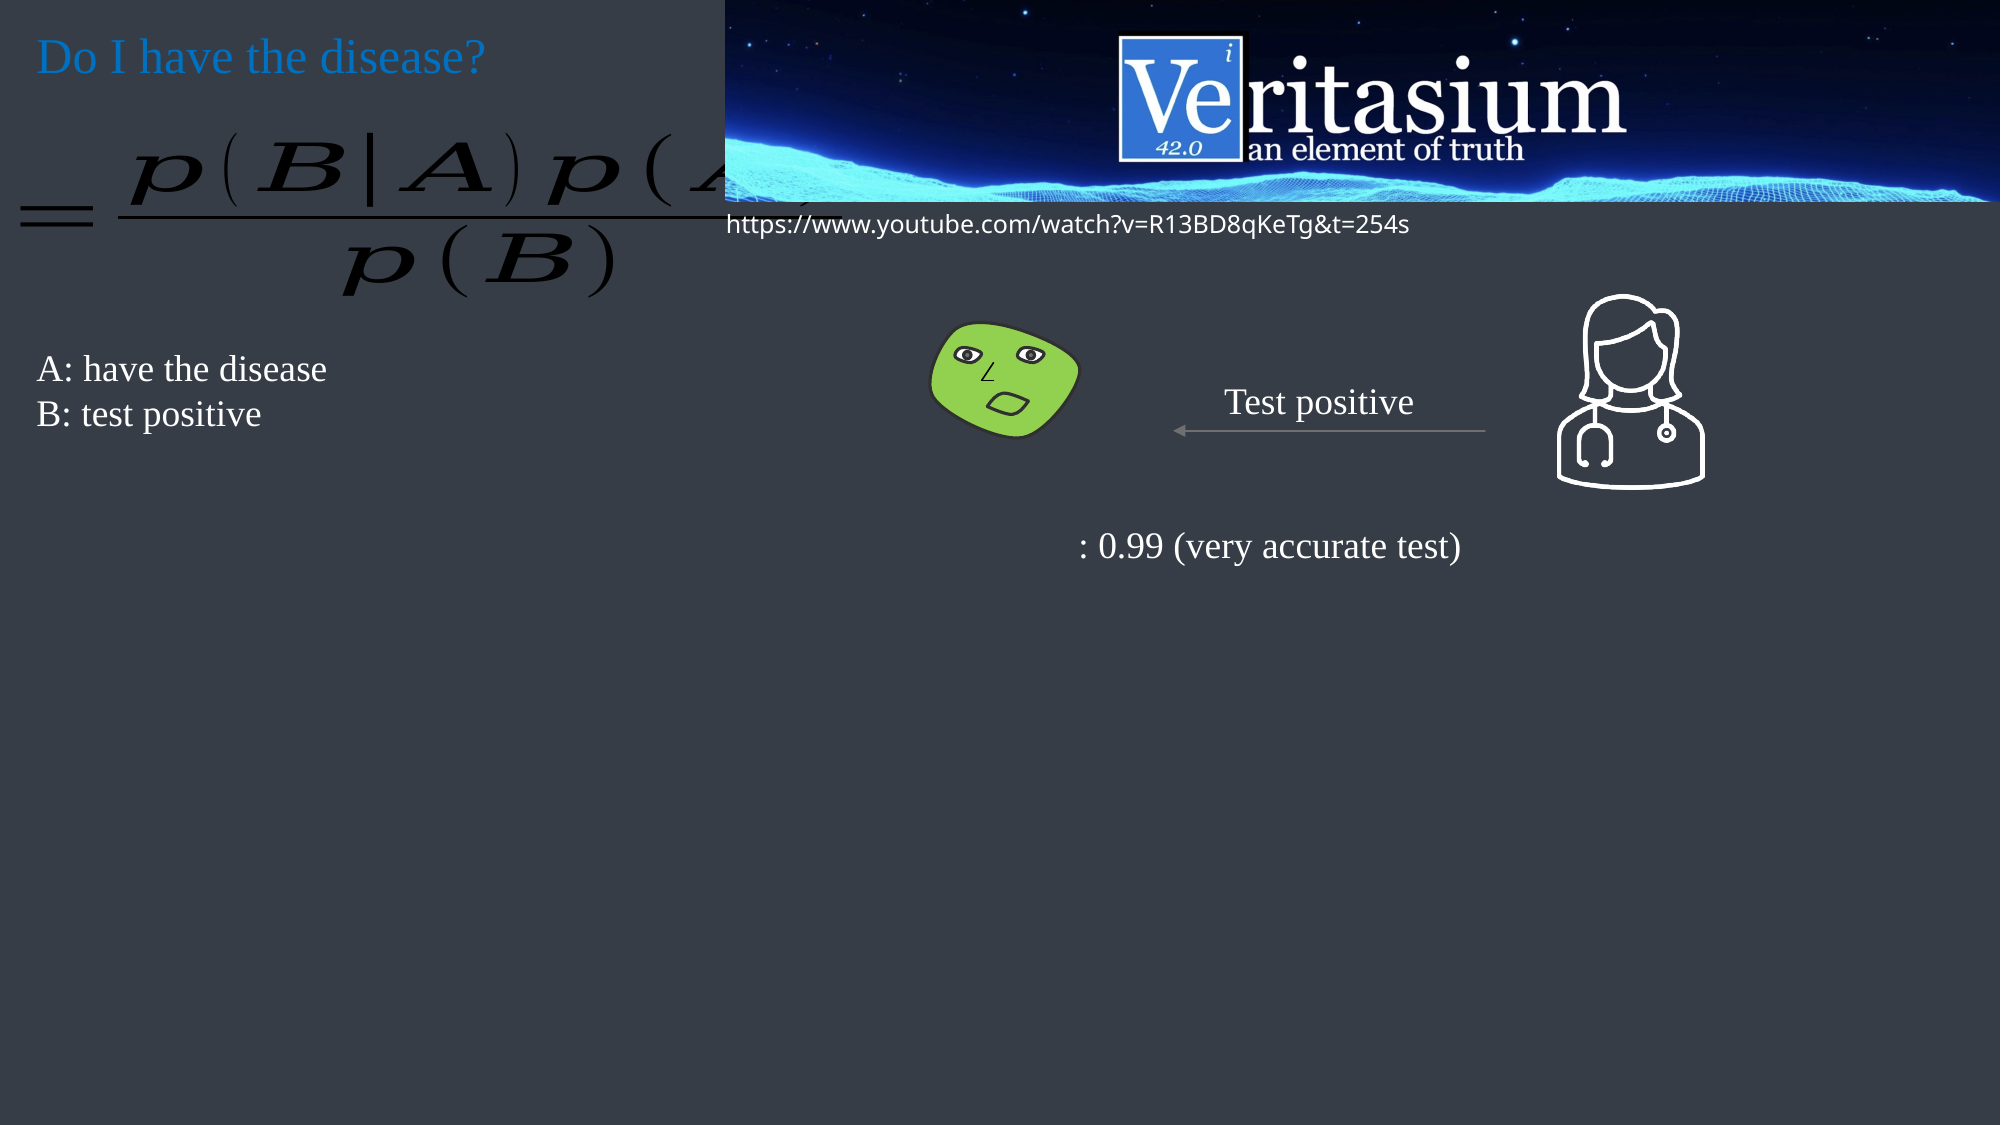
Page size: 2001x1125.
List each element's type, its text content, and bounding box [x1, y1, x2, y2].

picture [1511, 274, 1750, 512]
picture [724, 0, 2000, 202]
text_box [1015, 345, 1046, 365]
text_box Test positive [1209, 370, 1447, 430]
text_box [953, 345, 984, 365]
text_box Do I have the disease? [21, 16, 724, 92]
text_box [985, 399, 1030, 416]
text_box https://www.youtube.com/watch?v=R13BD8qKeTg&t=254s [711, 201, 1912, 247]
text_box [928, 320, 1082, 440]
text_box [1025, 349, 1037, 361]
text_box [986, 391, 1028, 405]
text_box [981, 362, 994, 379]
text_box A: have the disease B: test positive [21, 336, 1540, 711]
text_box [962, 349, 973, 361]
